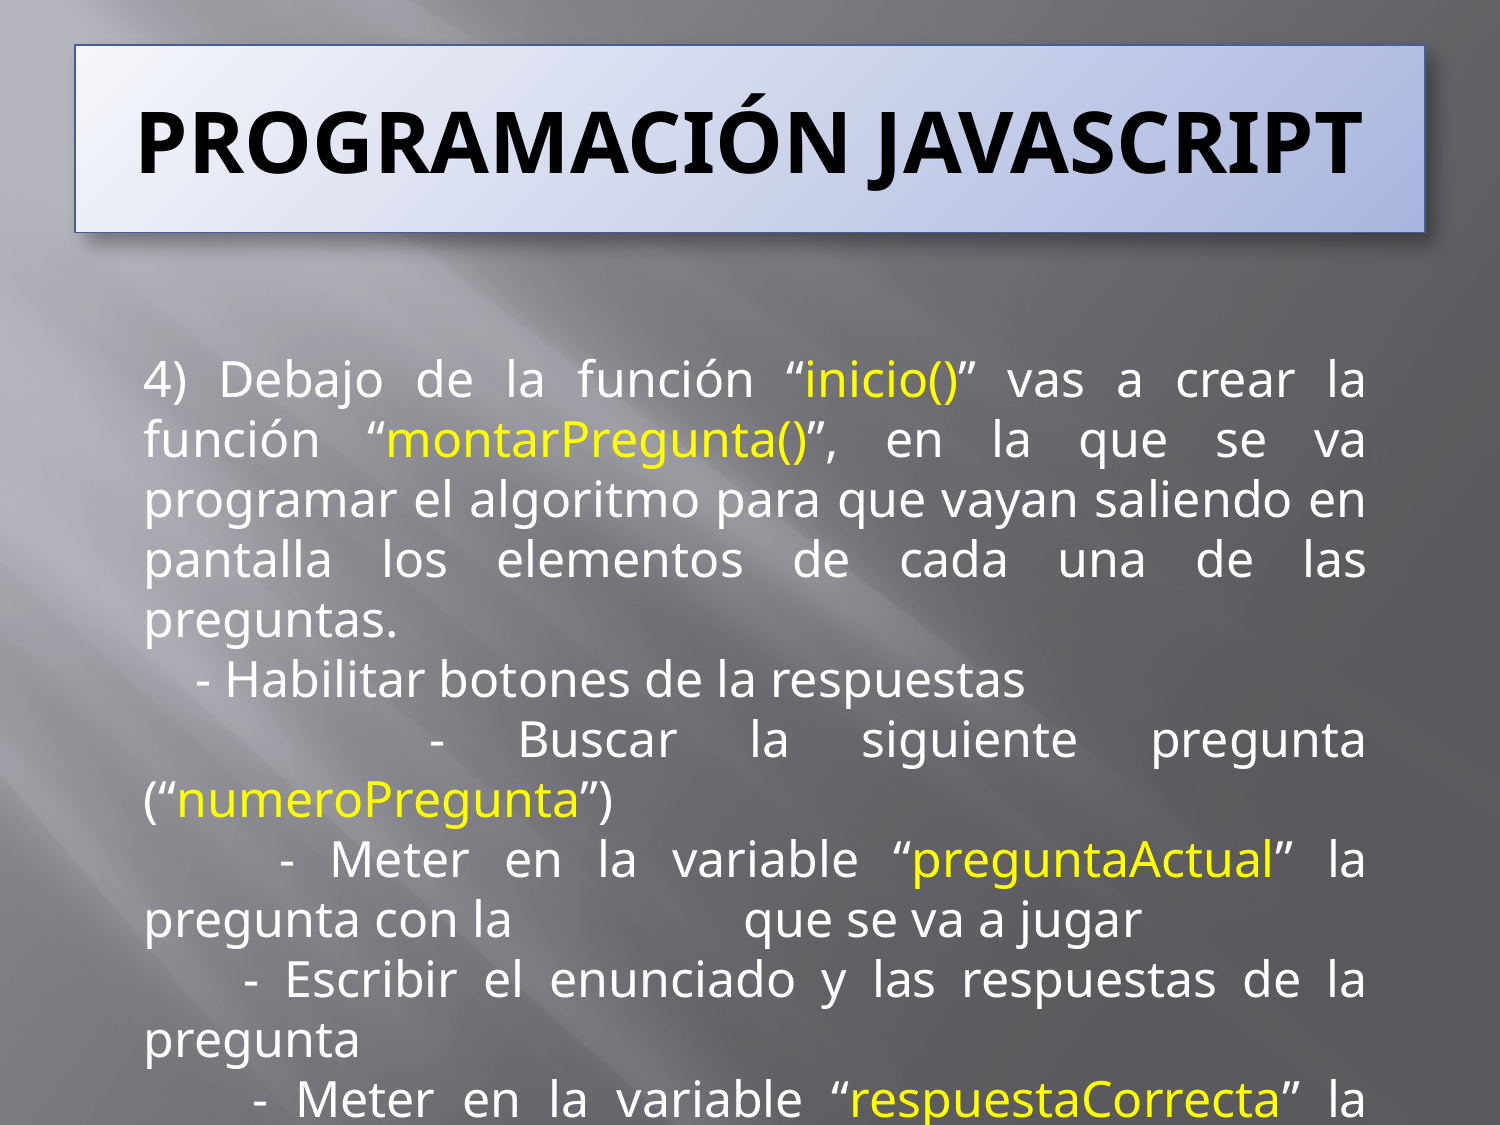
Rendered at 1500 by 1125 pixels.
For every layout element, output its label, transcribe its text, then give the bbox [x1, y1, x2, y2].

text_box 4) Debajo de la función “inicio()” vas a crear la función “montarPregunta()”, en la que se va programar el algoritmo para que vayan saliendo en pantalla los elementos de cada una de las preguntas. - Habilitar botones de la respuestas - Buscar la siguiente pregunta (“numeroPregunta”) - Meter en la variable “preguntaActual” la pregunta con la que se va a jugar - Escribir el enunciado y las respuestas de la pregunta - Meter en la variable “respuestaCorrecta” la posición de la respuesta buena [128, 339, 1383, 1125]
list [75, 262, 1425, 1067]
title PROGRAMACIÓN JAVASCRIPT [74, 44, 1426, 233]
